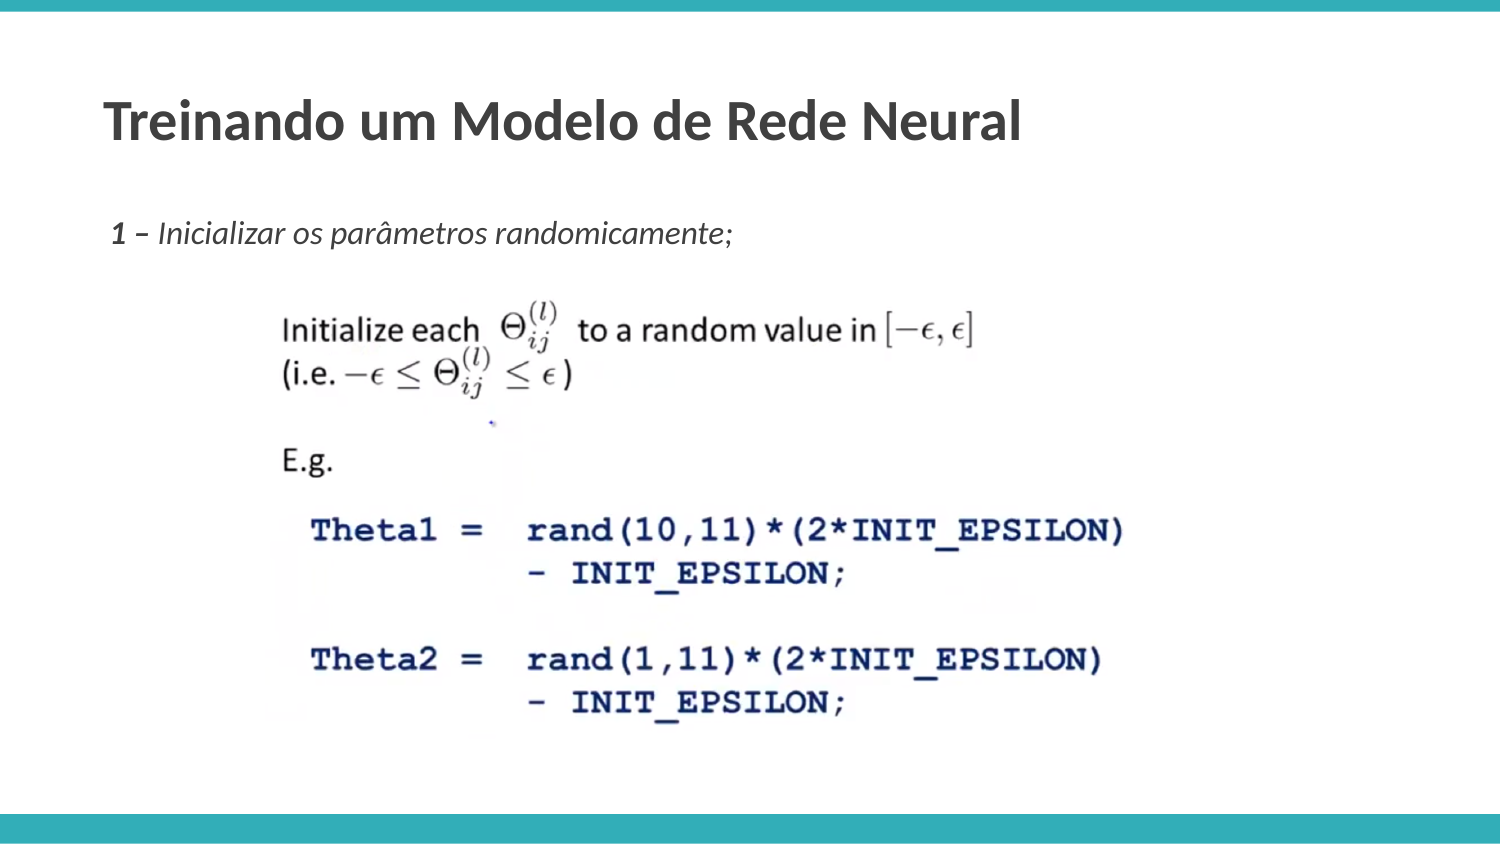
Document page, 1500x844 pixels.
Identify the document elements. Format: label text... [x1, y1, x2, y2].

text_box 1 – Inicializar os parâmetros randomicamente; [94, 195, 882, 267]
text_box Treinando um Modelo de Rede Neural [88, 67, 1400, 167]
picture [265, 291, 1140, 741]
